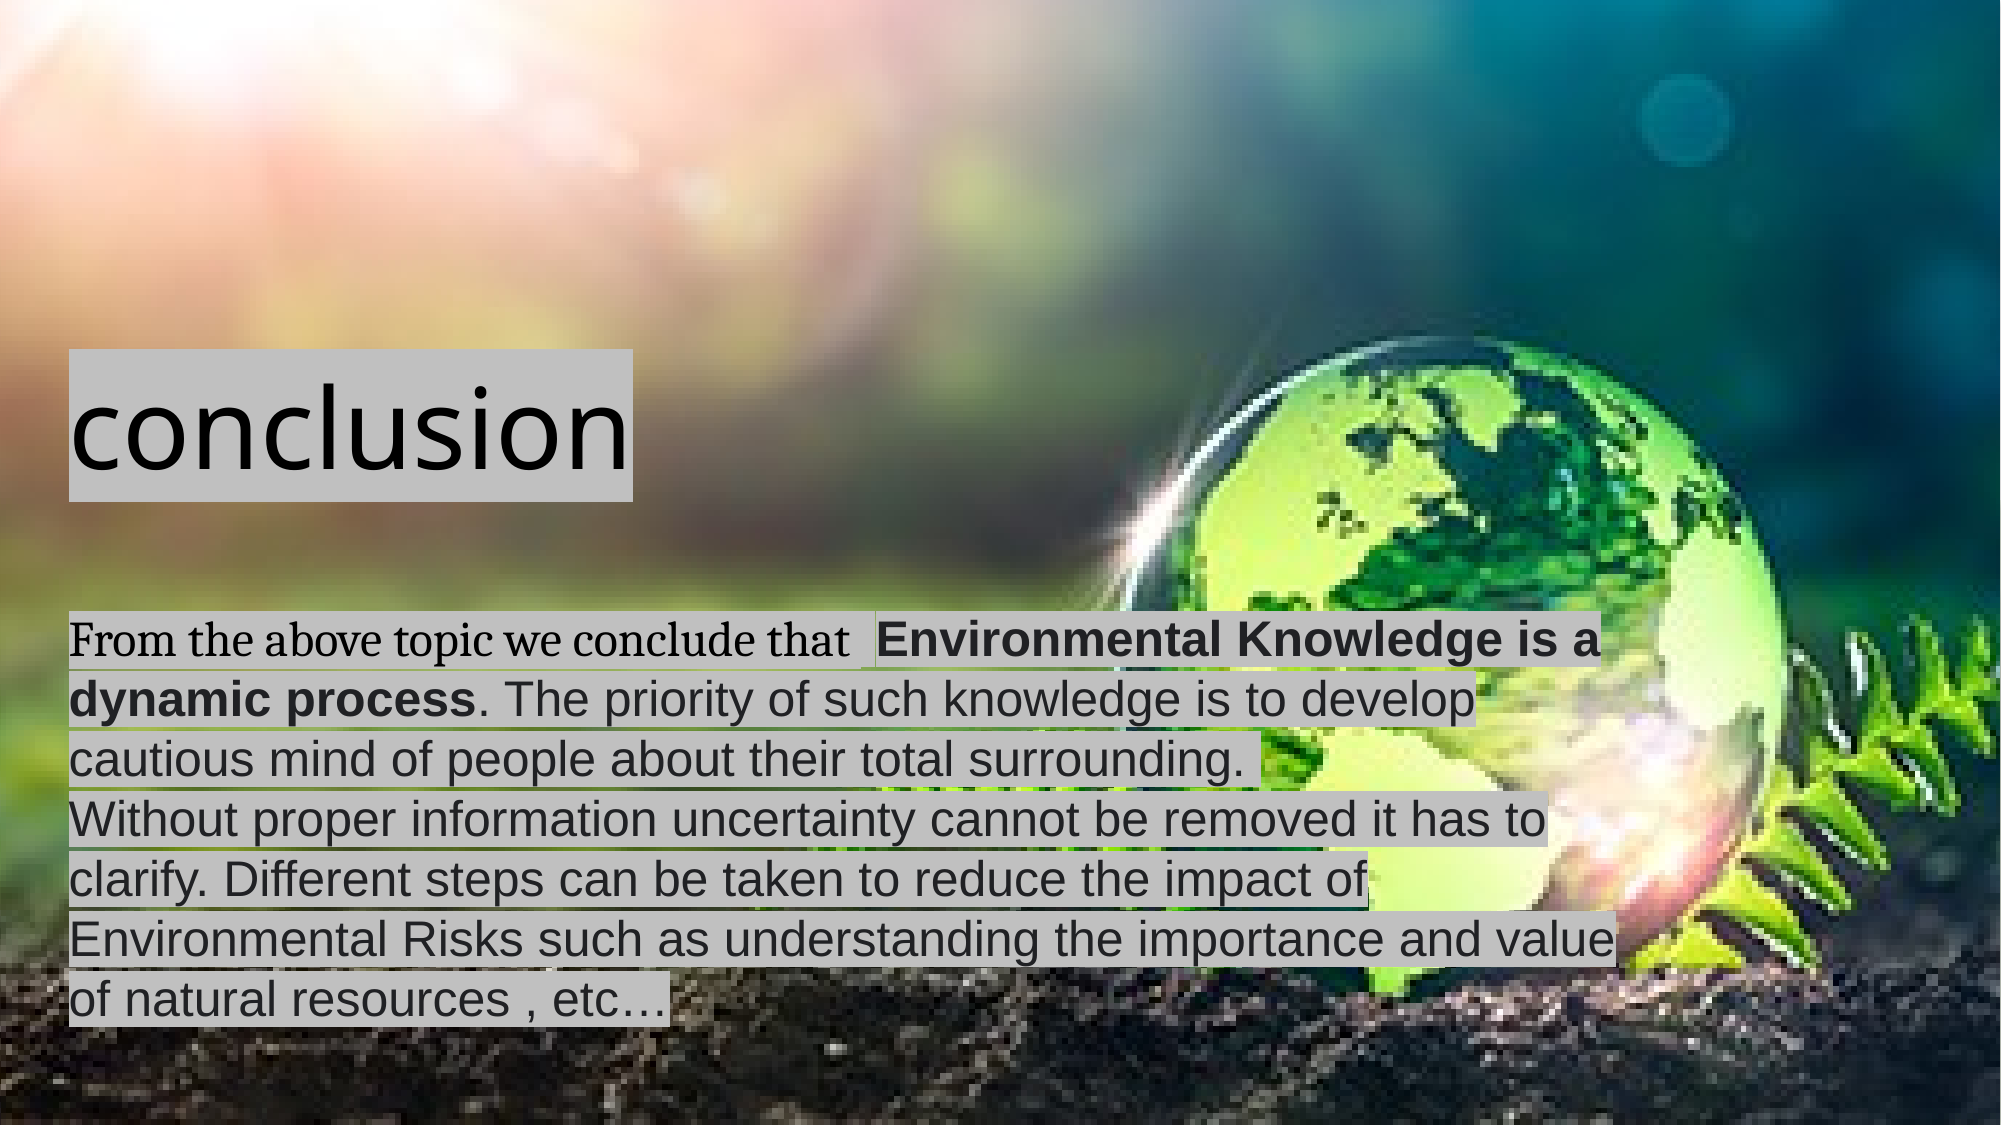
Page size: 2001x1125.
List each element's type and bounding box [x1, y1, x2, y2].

list [0, 0, 2000, 1125]
